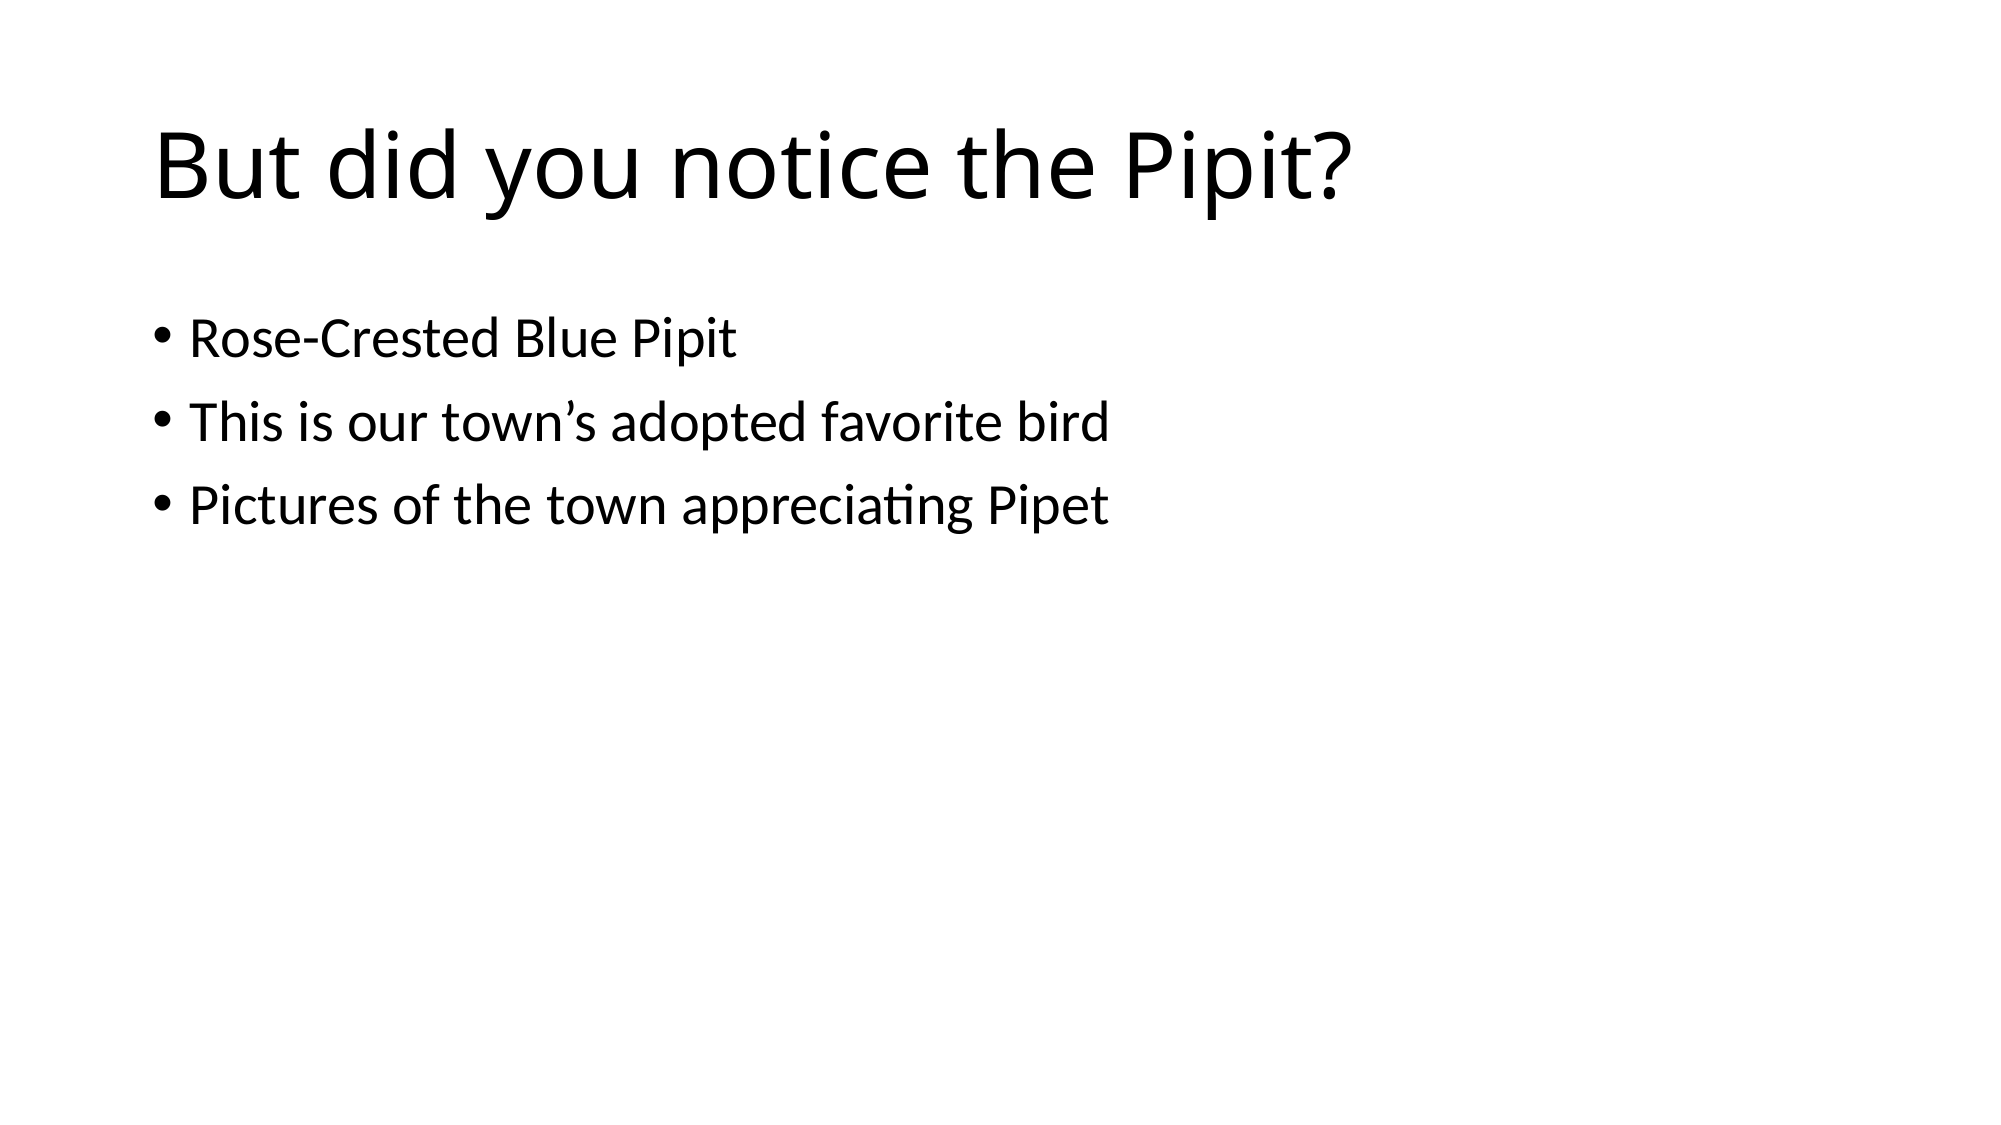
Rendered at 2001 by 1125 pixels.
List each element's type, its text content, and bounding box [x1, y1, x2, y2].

title But did you notice the Pipit? [137, 59, 1863, 278]
list Rose-Crested Blue Pipit This is our town’s adopted favorite bird Pictures of the town appreciating Pipet [137, 299, 1863, 1014]
